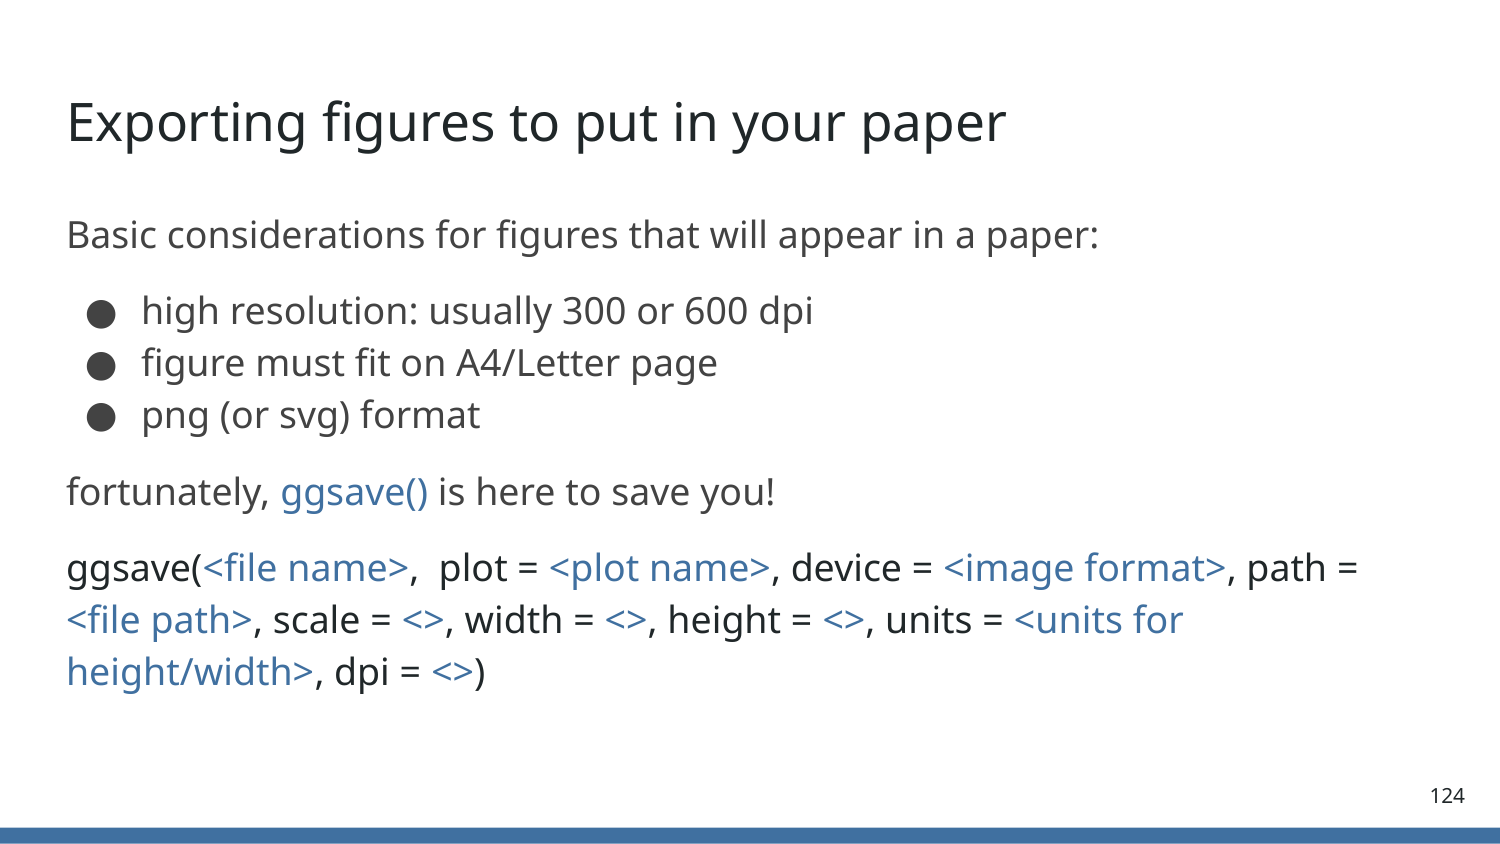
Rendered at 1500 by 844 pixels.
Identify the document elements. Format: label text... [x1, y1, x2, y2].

list Basic considerations for figures that will appear in a paper: high resolution: usually 300 or 600 dpi figure must fit on A4/Letter page png (or svg) format fortunately, ggsave() is here to save you! ggsave(<file name>, plot = <plot name>, device = <image format>, path = <file path>, scale = <>, width = <>, height = <>, units = <units for height/width>, dpi = <>) [51, 189, 1449, 750]
slide_number 124 [1389, 764, 1480, 830]
title Exporting figures to put in your paper [51, 72, 1449, 167]
